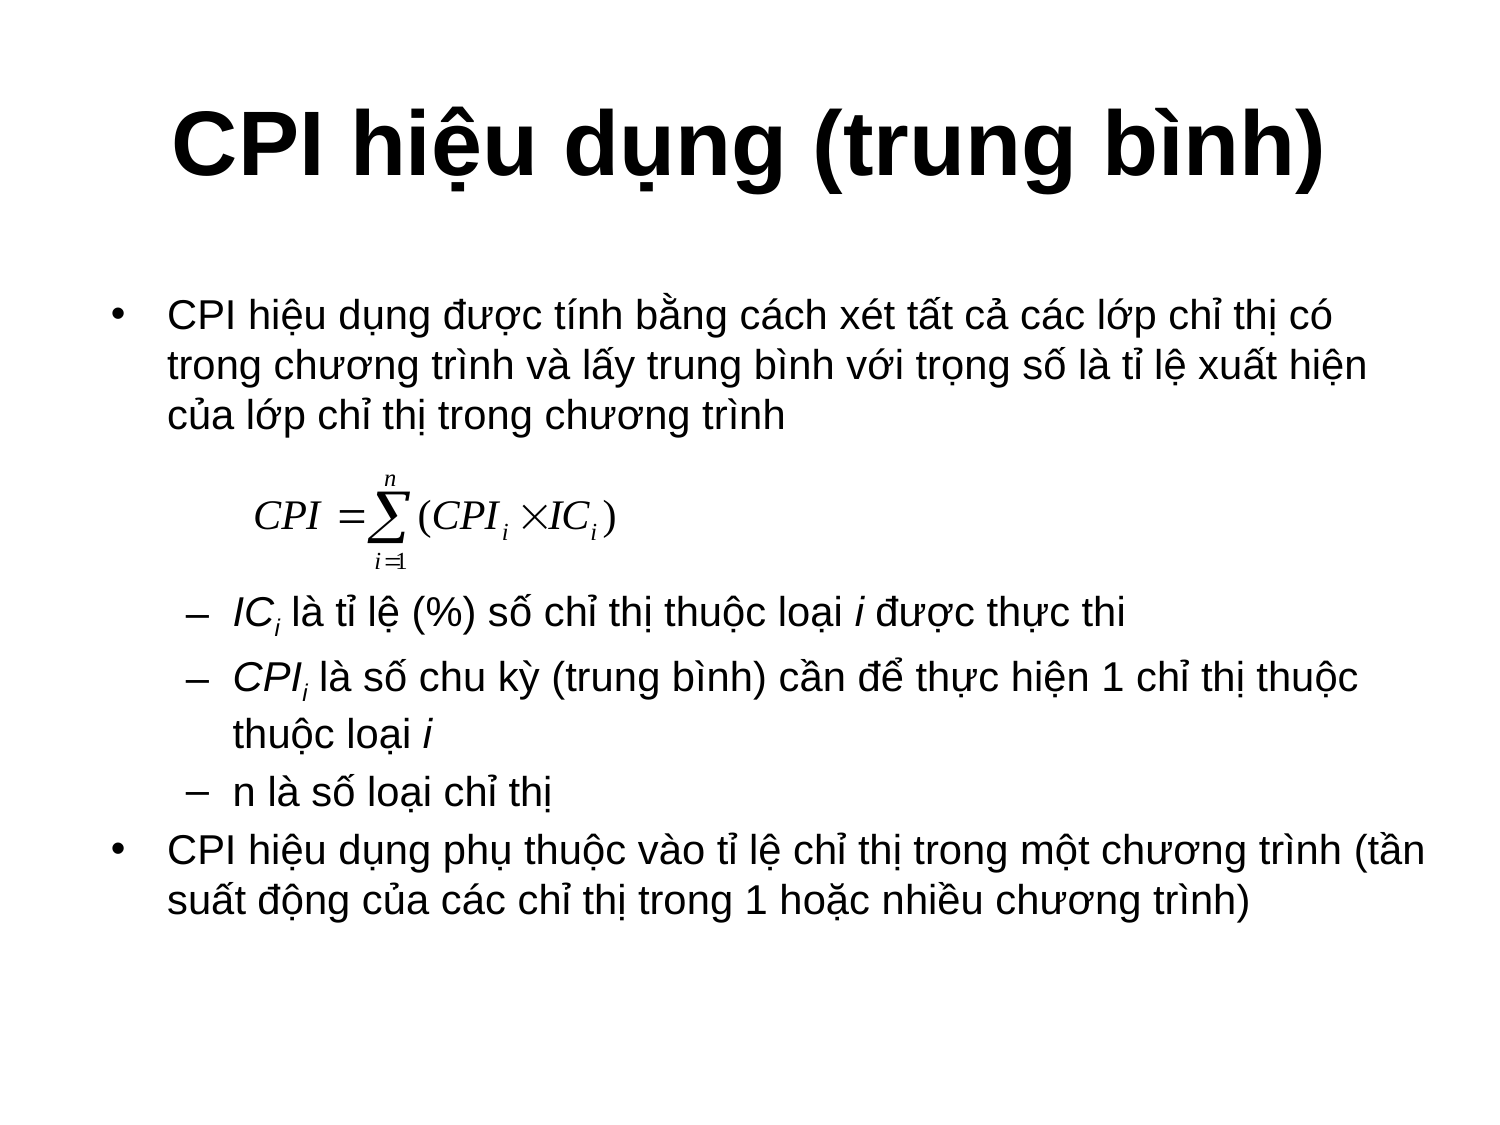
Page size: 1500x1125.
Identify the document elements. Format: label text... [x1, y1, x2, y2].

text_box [247, 459, 624, 579]
list CPI hiệu dụng được tính bằng cách xét tất cả các lớp chỉ thị có trong chương trình và lấy trung bình với trọng số là tỉ lệ xuất hiện của lớp chỉ thị trong chương trình ICi là tỉ lệ (%) số chỉ thị thuộc loại i được thực thi CPIi là số chu kỳ (trung bình) cần để thực hiện 1 chỉ thị thuộc thuộc loại i n là số loại chỉ thị CPI hiệu dụng phụ thuộc vào tỉ lệ chỉ thị trong một chương trình (tần suất động của các chỉ thị trong 1 hoặc nhiều chương trình) [95, 280, 1446, 844]
title CPI hiệu dụng (trung bình) [75, 45, 1425, 233]
